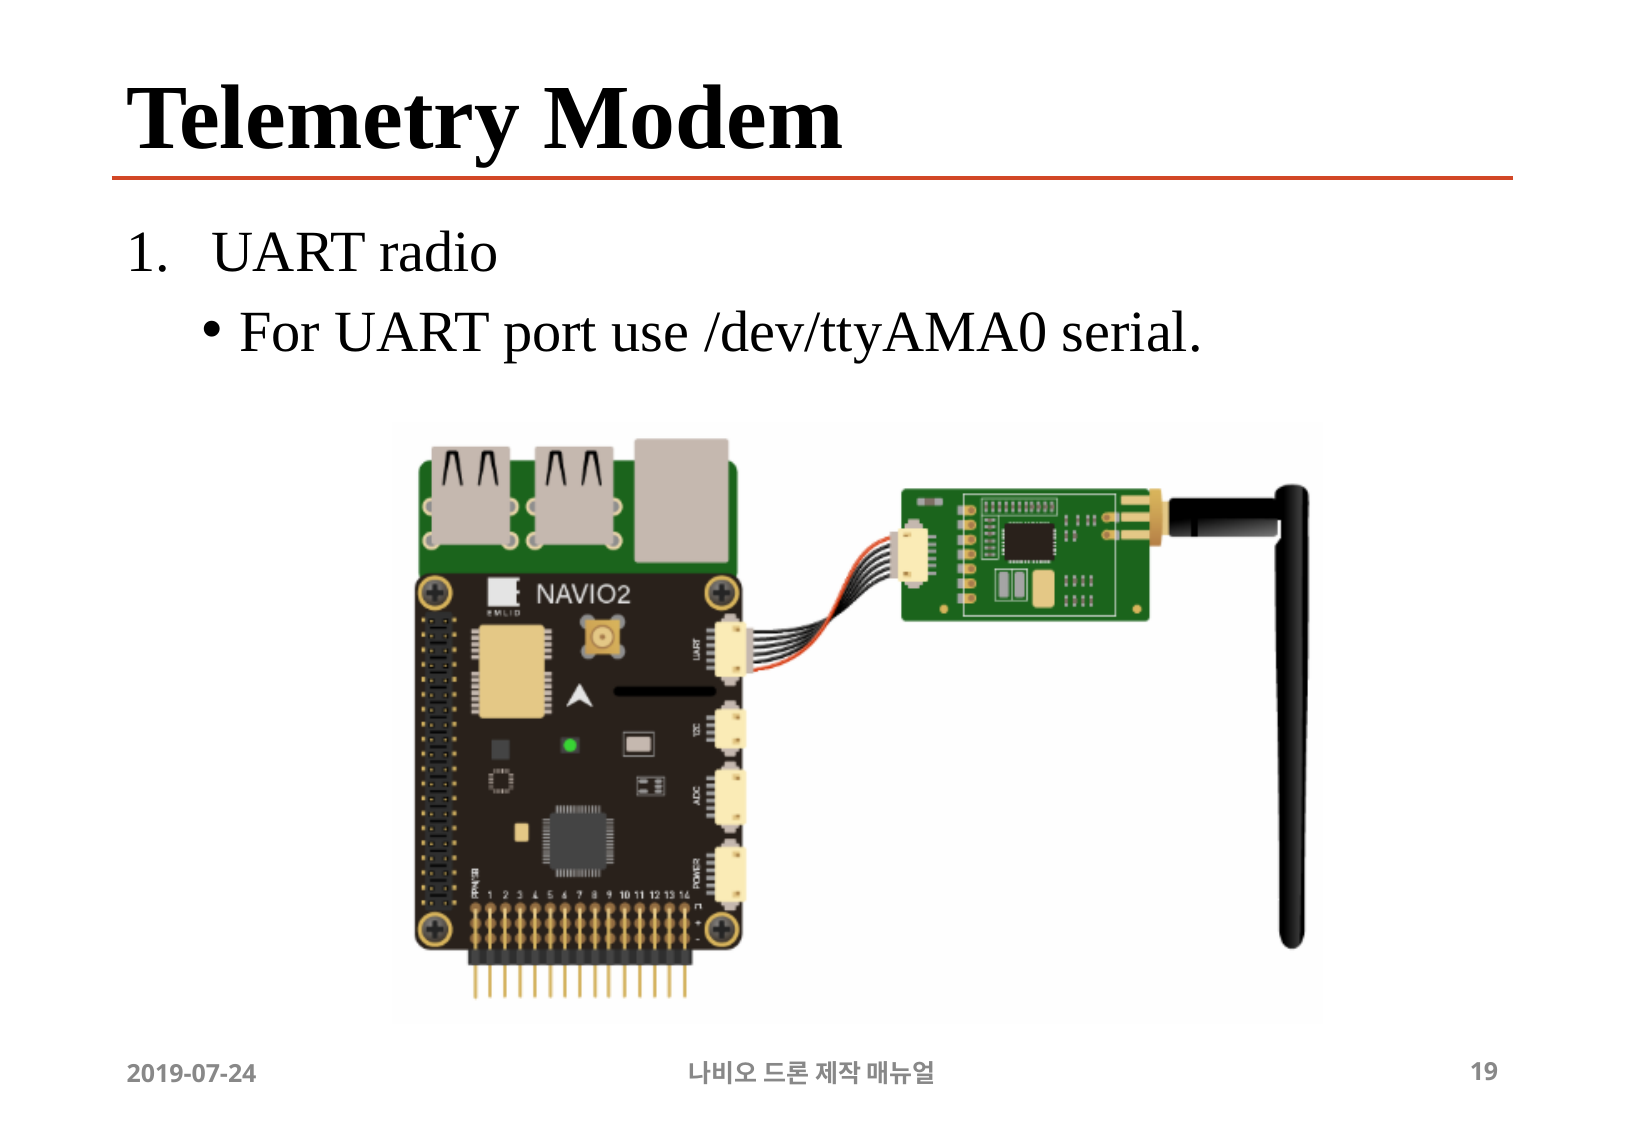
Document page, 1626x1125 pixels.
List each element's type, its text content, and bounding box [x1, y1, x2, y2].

slide_number ‹#› [1433, 1042, 1514, 1103]
footer 나비오 드론 제작 매뉴얼 [538, 1042, 1087, 1103]
title Telemetry Modem [111, 59, 1514, 179]
picture [391, 422, 1323, 1024]
list UART radio For UART port use /dev/ttyAMA0 serial. [111, 205, 1514, 404]
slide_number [111, 1042, 303, 1103]
